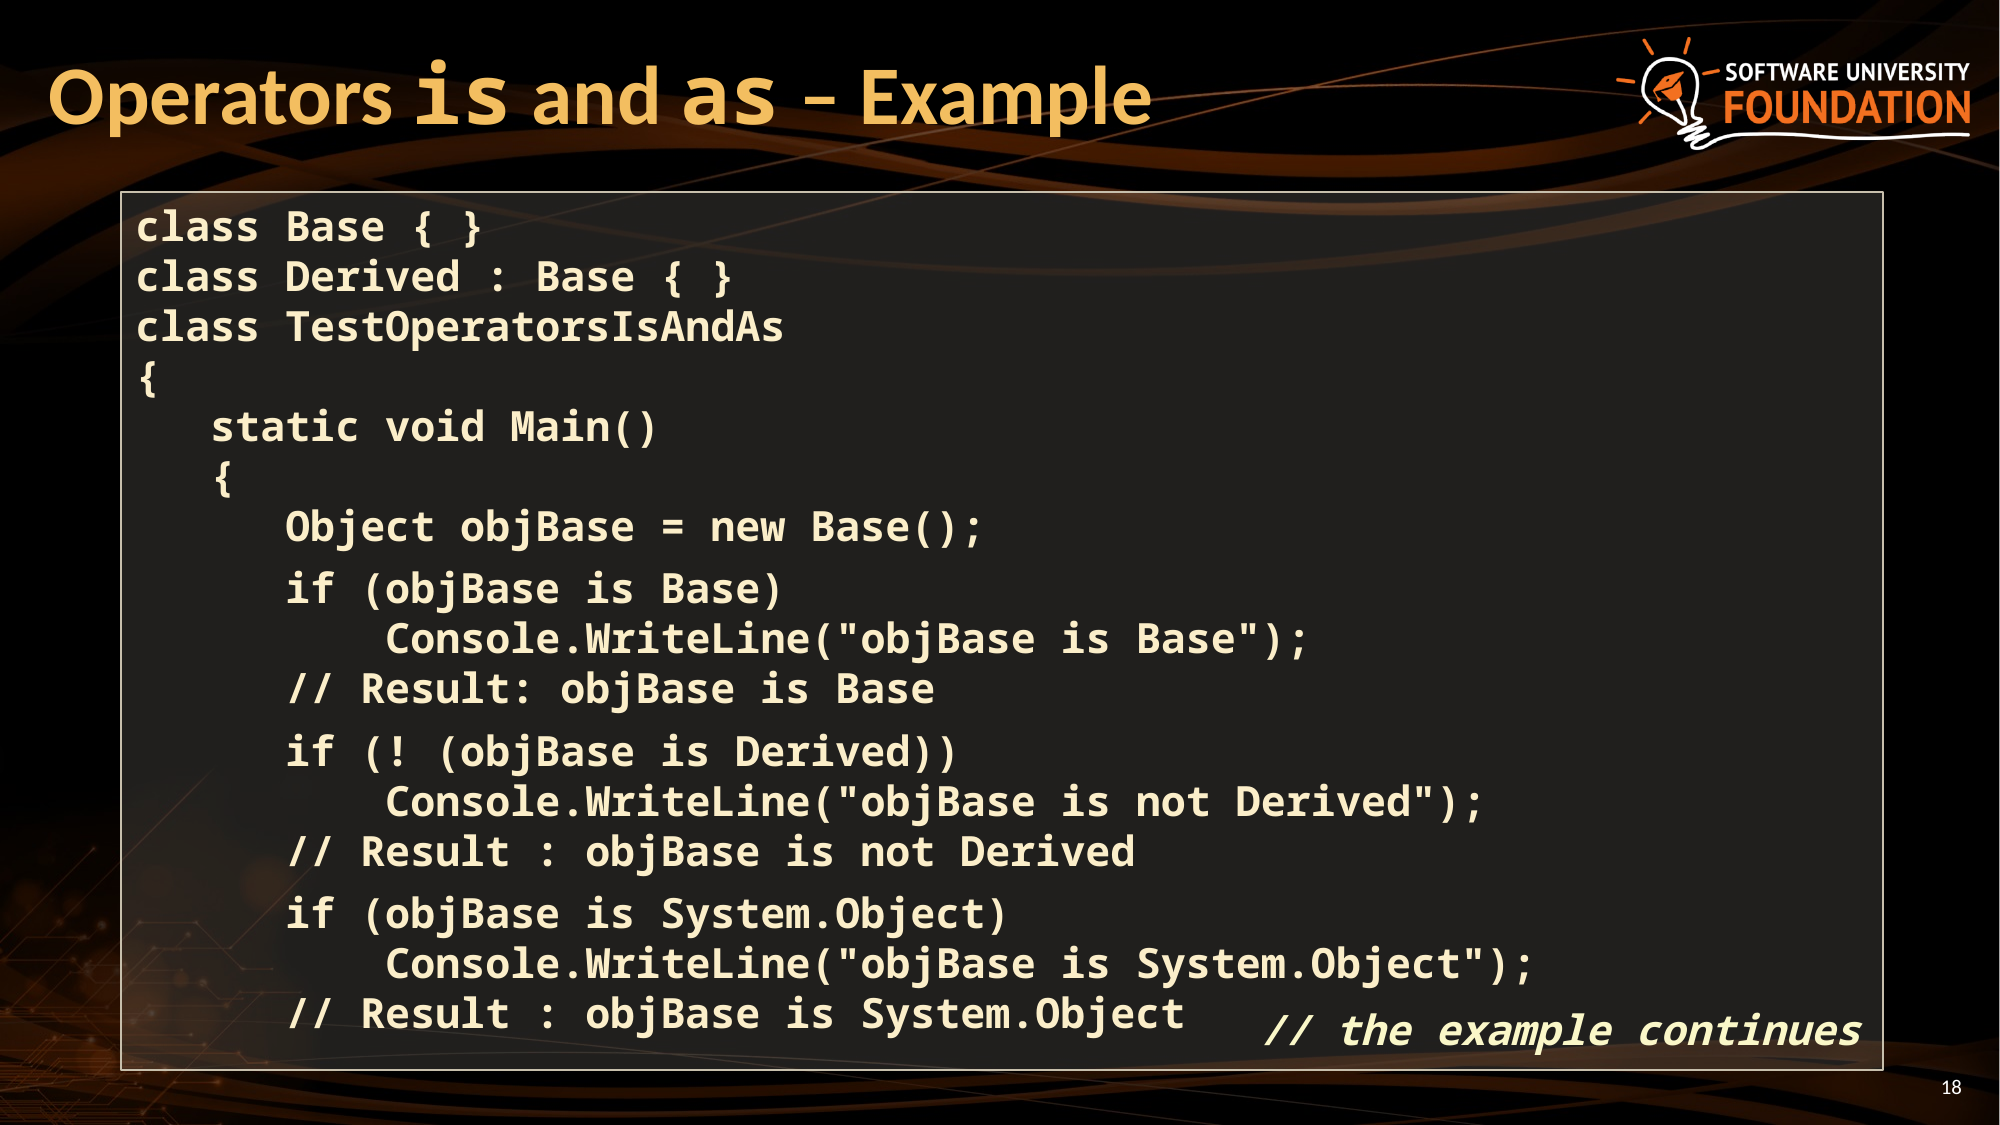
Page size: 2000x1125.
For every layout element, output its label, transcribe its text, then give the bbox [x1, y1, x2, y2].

picture [0, 0, 2000, 1125]
text_box class Base { } class Derived : Base { } class TestOperatorsIsAndAs { static void Main() { Object objBase = new Base(); if (objBase is Base) Console.WriteLine("objBase is Base"); // Result: objBase is Base if (! (objBase is Derived)) Console.WriteLine("objBase is not Derived"); // Result : objBase is not Derived if (objBase is System.Object) Console.WriteLine("objBase is System.Object"); // Result : objBase is System.Object [120, 192, 1883, 1071]
text_box // the example continues [933, 996, 1875, 1062]
title Operators is and as – Example [30, 6, 1602, 189]
slide_number 18 [1897, 1070, 1968, 1103]
